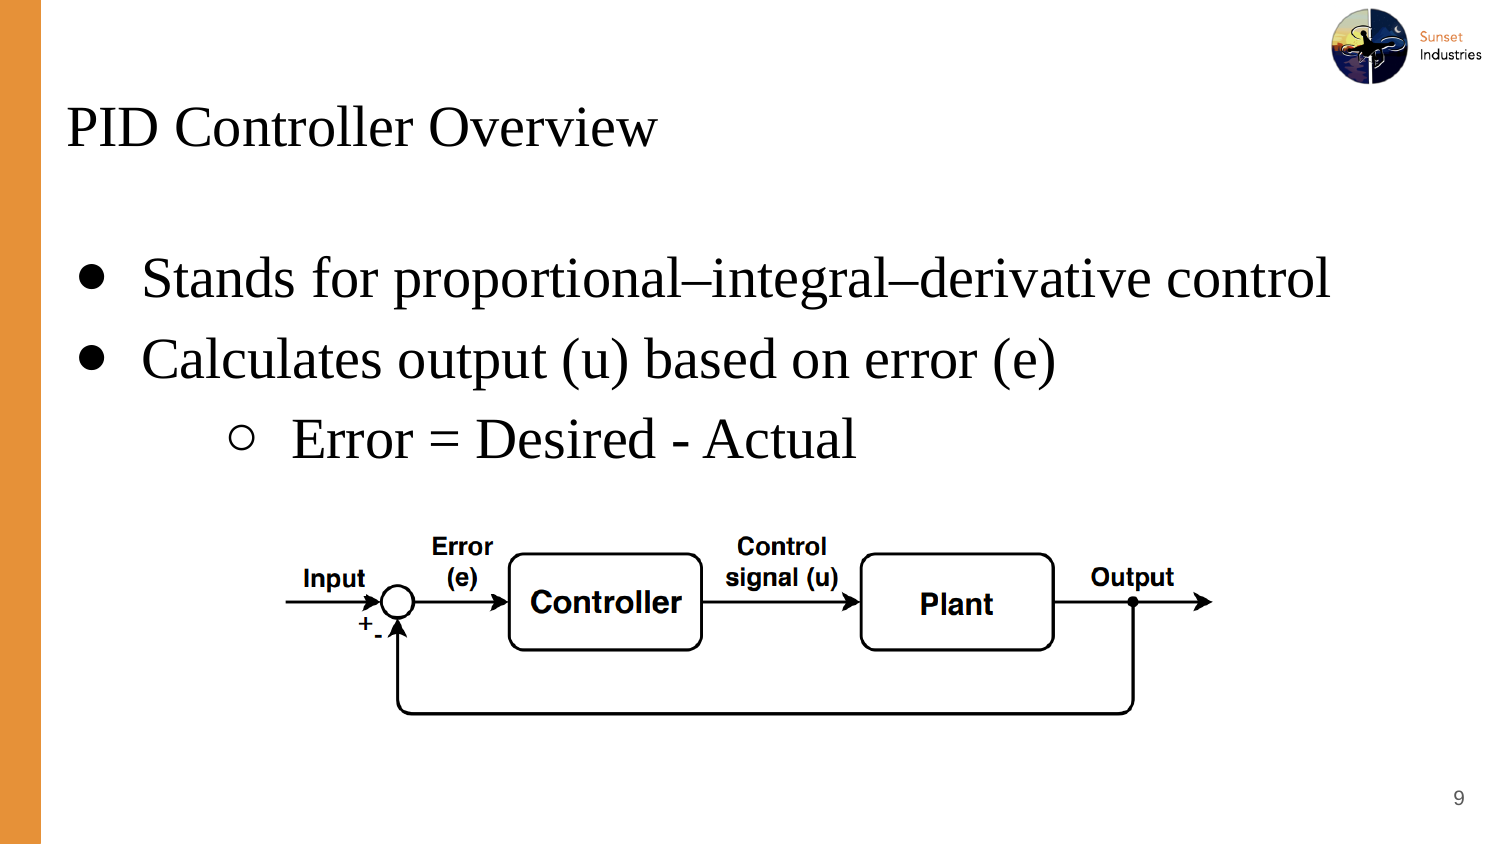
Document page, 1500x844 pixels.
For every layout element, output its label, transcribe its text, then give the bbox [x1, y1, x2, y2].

list Stands for proportional–integral–derivative control Calculates output (u) based on error (e) Error = Desired - Actual [51, 214, 1449, 775]
title PID Controller Overview [51, 72, 1449, 167]
picture [1316, 0, 1500, 97]
picture [278, 519, 1222, 744]
slide_number ‹#› [1389, 764, 1480, 830]
